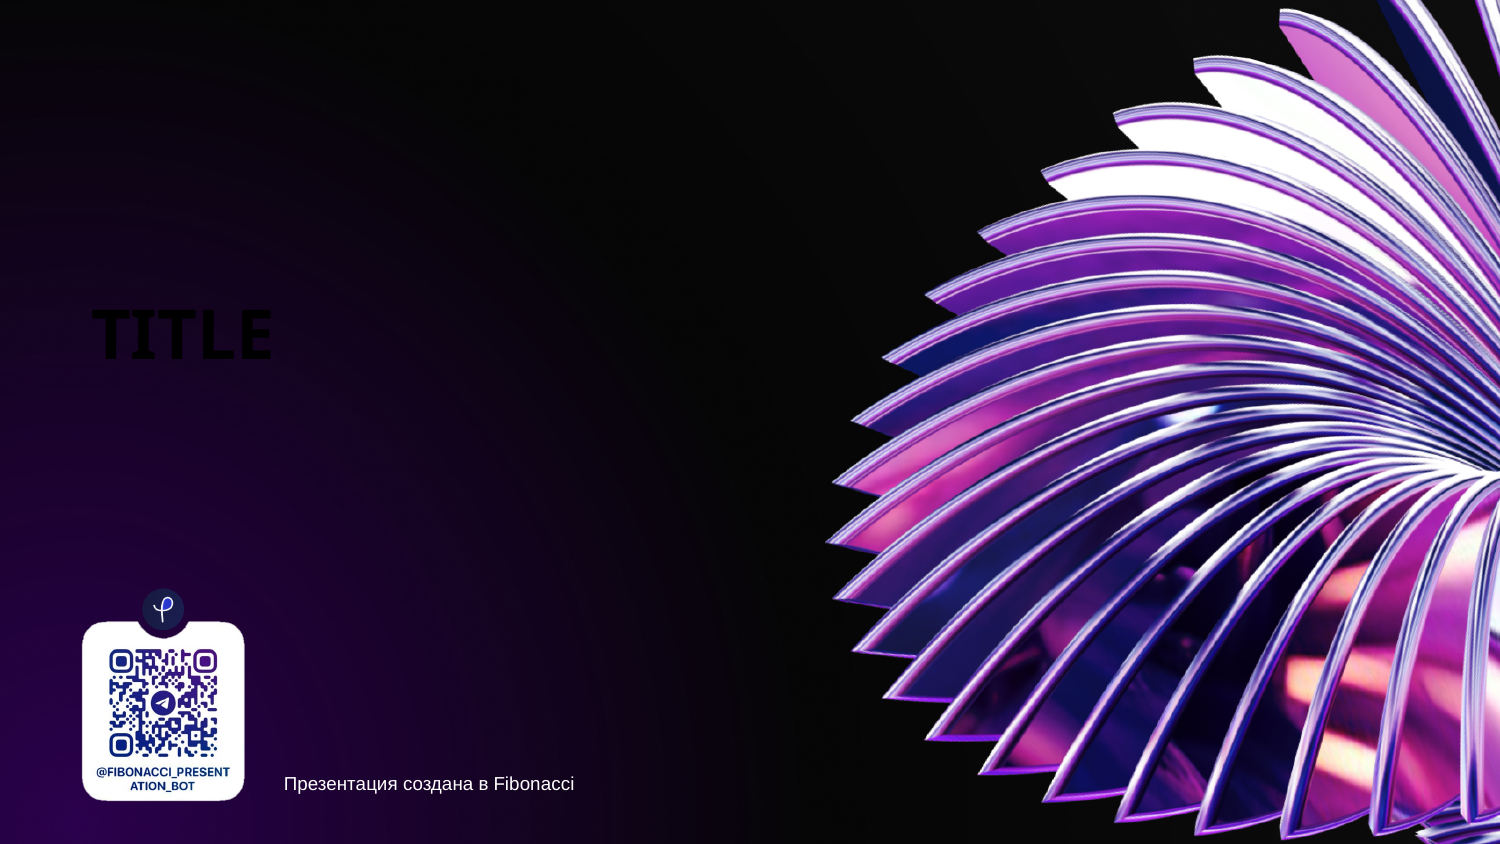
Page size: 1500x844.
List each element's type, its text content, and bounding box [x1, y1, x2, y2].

picture [0, 0, 1500, 844]
text_box [142, 588, 185, 620]
text_box TITLE [76, 283, 365, 452]
text_box Презентация создана в Fibonacci [273, 752, 365, 797]
